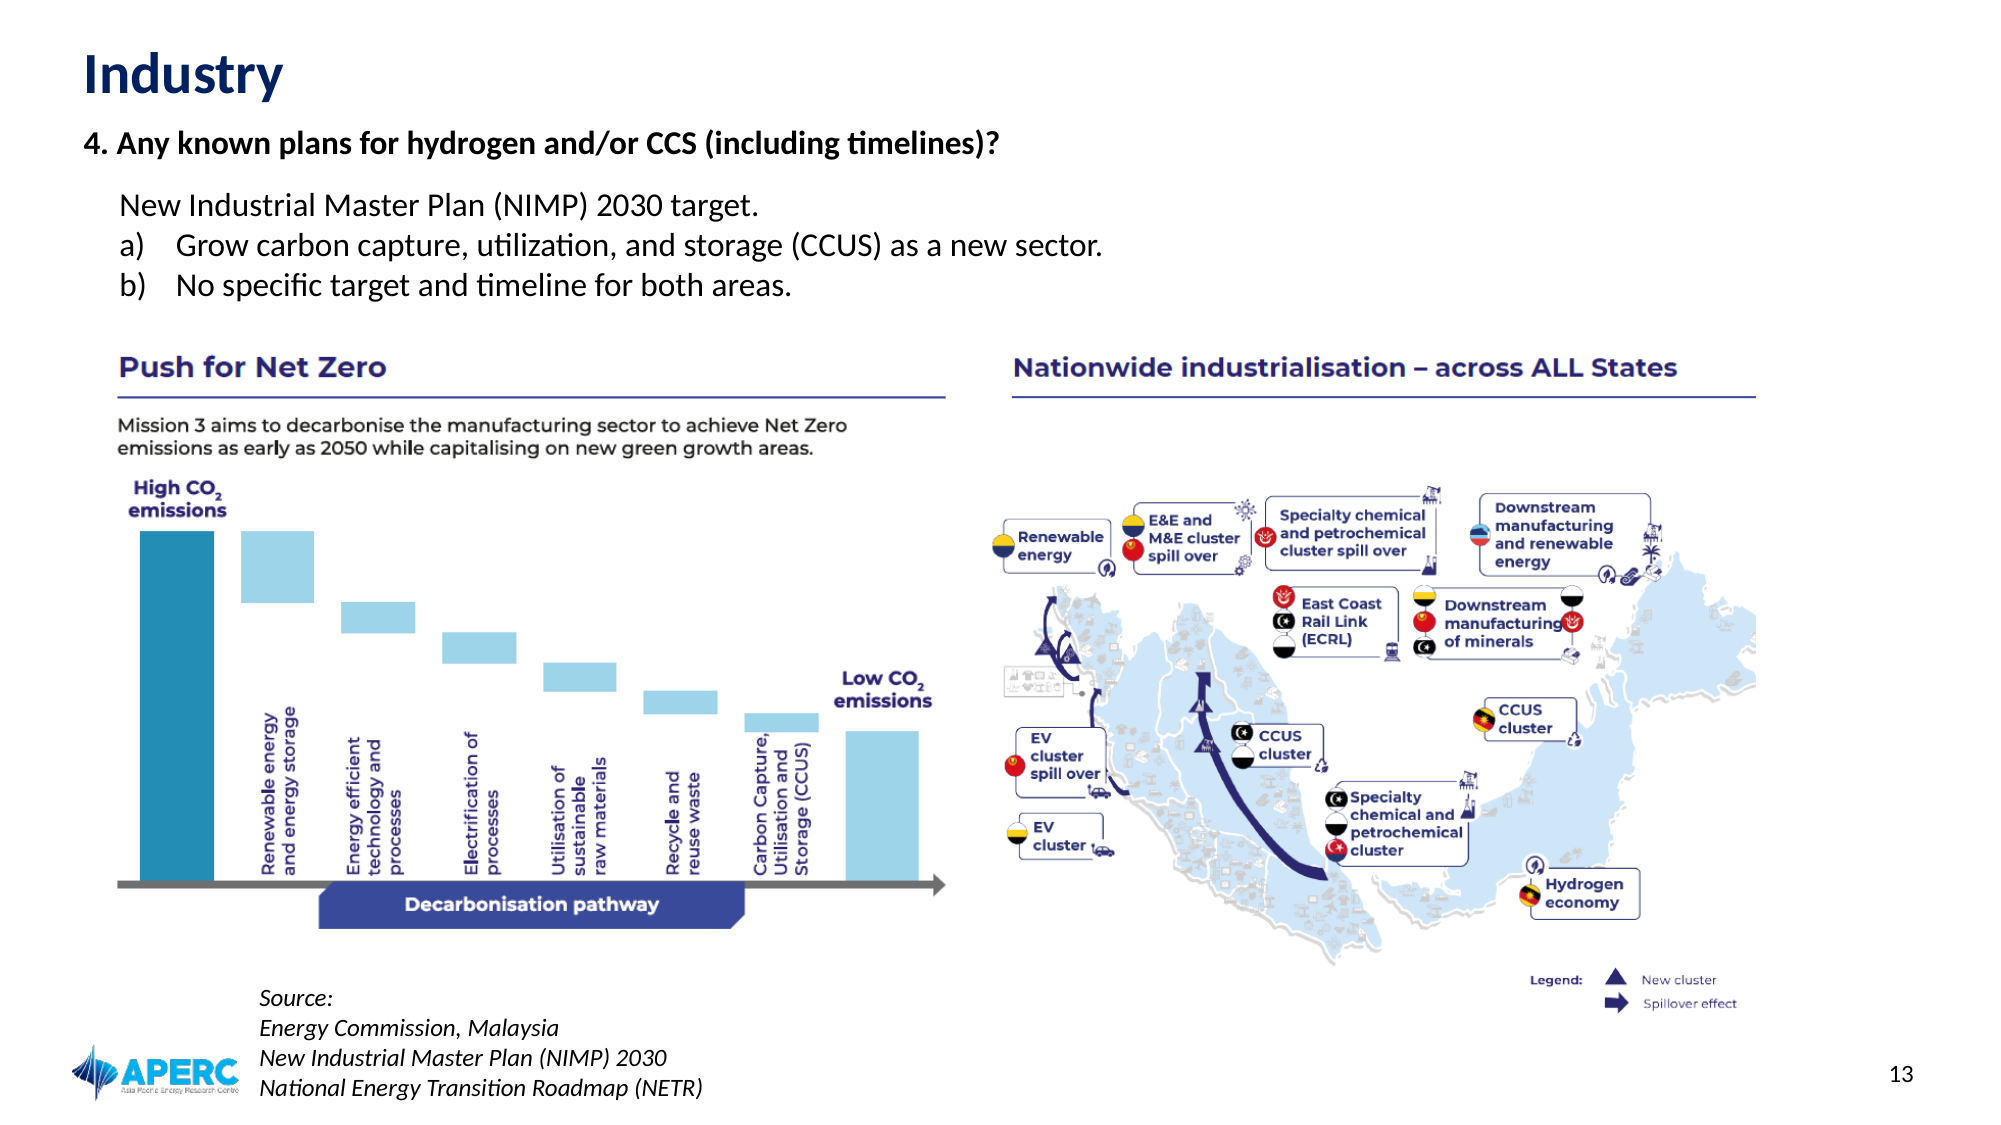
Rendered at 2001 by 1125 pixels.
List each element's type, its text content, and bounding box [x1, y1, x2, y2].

text_box 4. Any known plans for hydrogen and/or CCS (including timelines)? [68, 113, 1408, 209]
picture [70, 1042, 241, 1103]
text_box New Industrial Master Plan (NIMP) 2030 target. Grow carbon capture, utilization, and storage (CCUS) as a new sector. No specific target and timeline for both areas. [104, 175, 1896, 311]
slide_number 13 [1479, 1042, 1930, 1103]
title Industry [68, 26, 1928, 114]
text_box Source: Energy Commission, Malaysia New Industrial Master Plan (NIMP) 2030 National Energy Transition Roadmap (NETR) [244, 974, 797, 1109]
picture [104, 342, 1756, 1020]
